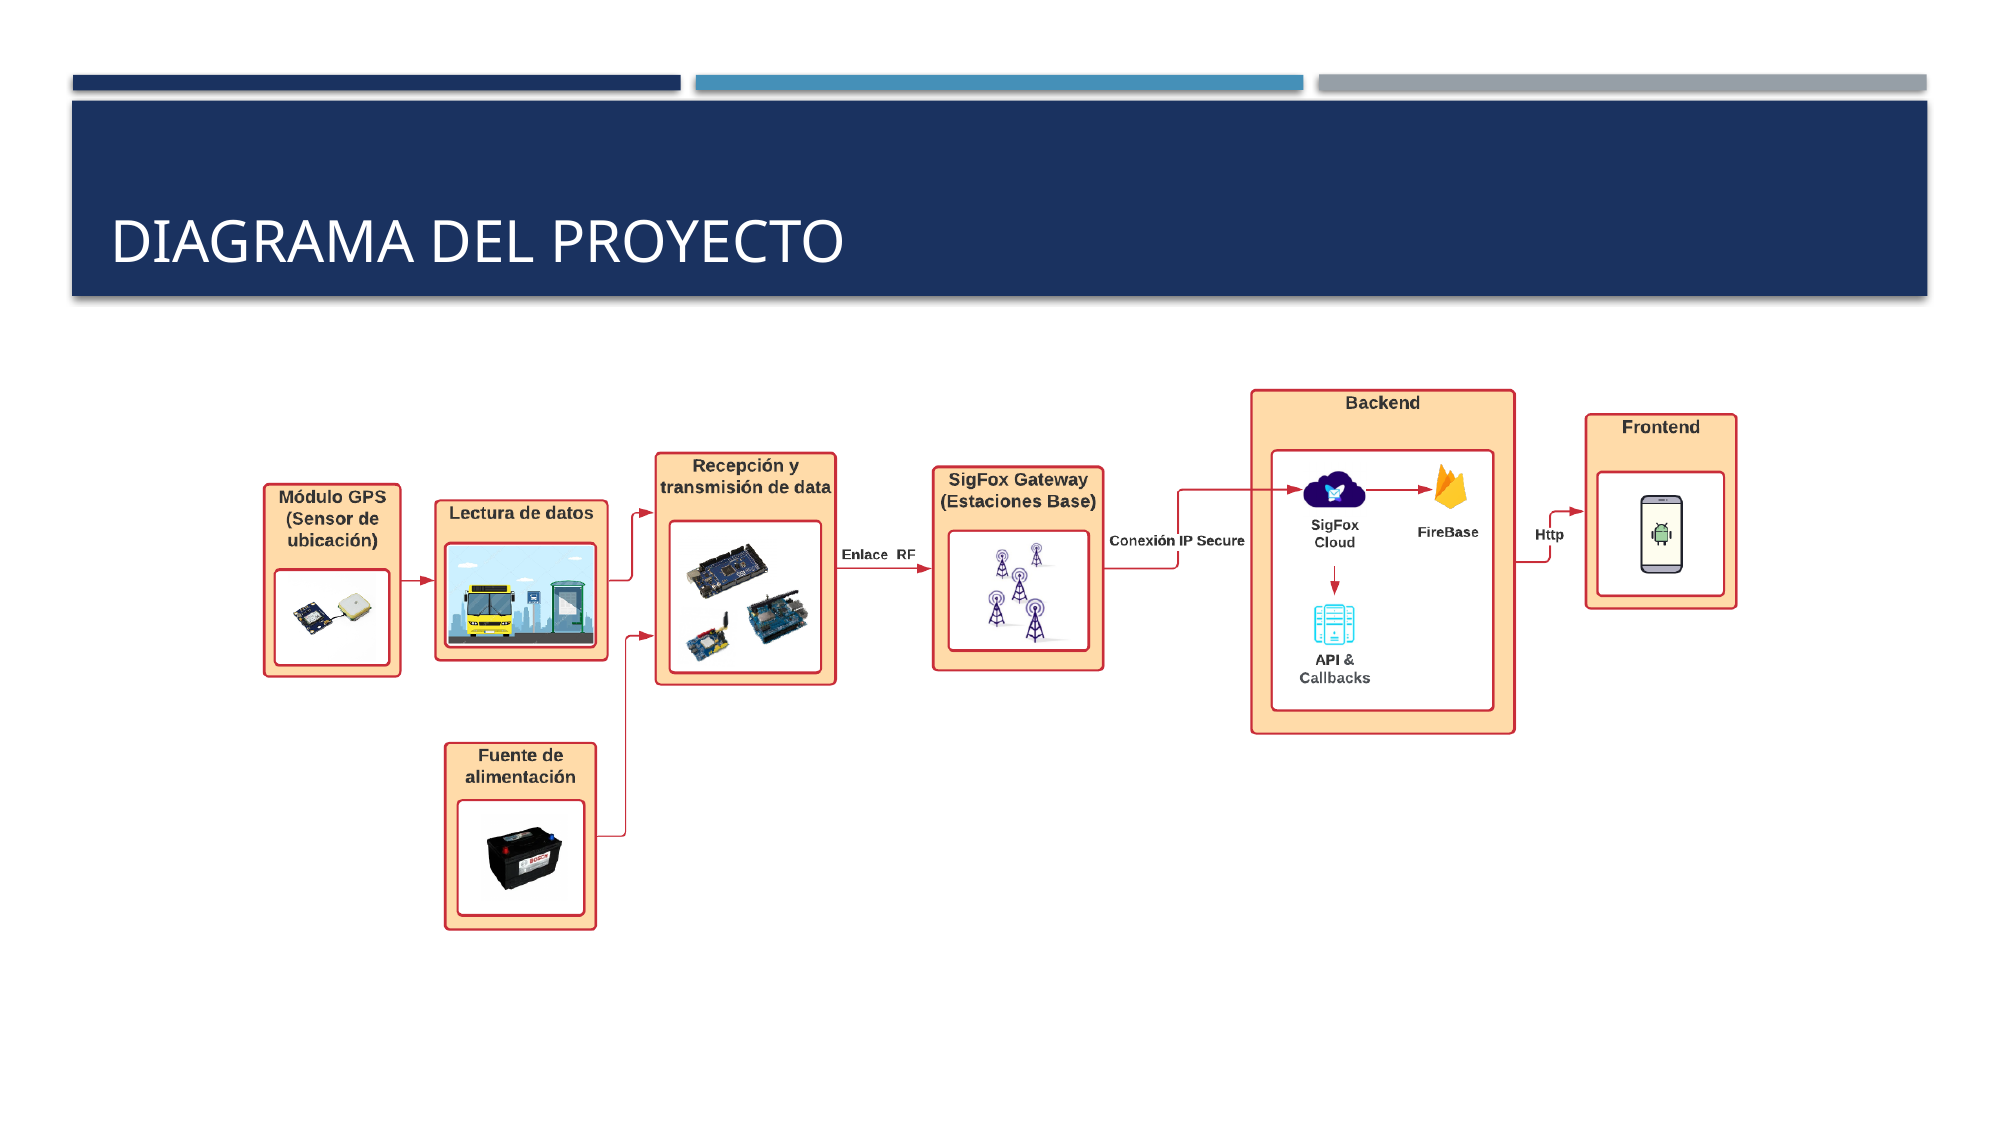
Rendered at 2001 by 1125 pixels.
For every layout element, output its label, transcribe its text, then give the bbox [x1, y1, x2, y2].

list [230, 357, 1769, 962]
title Diagrama del proyecto [95, 115, 1905, 282]
